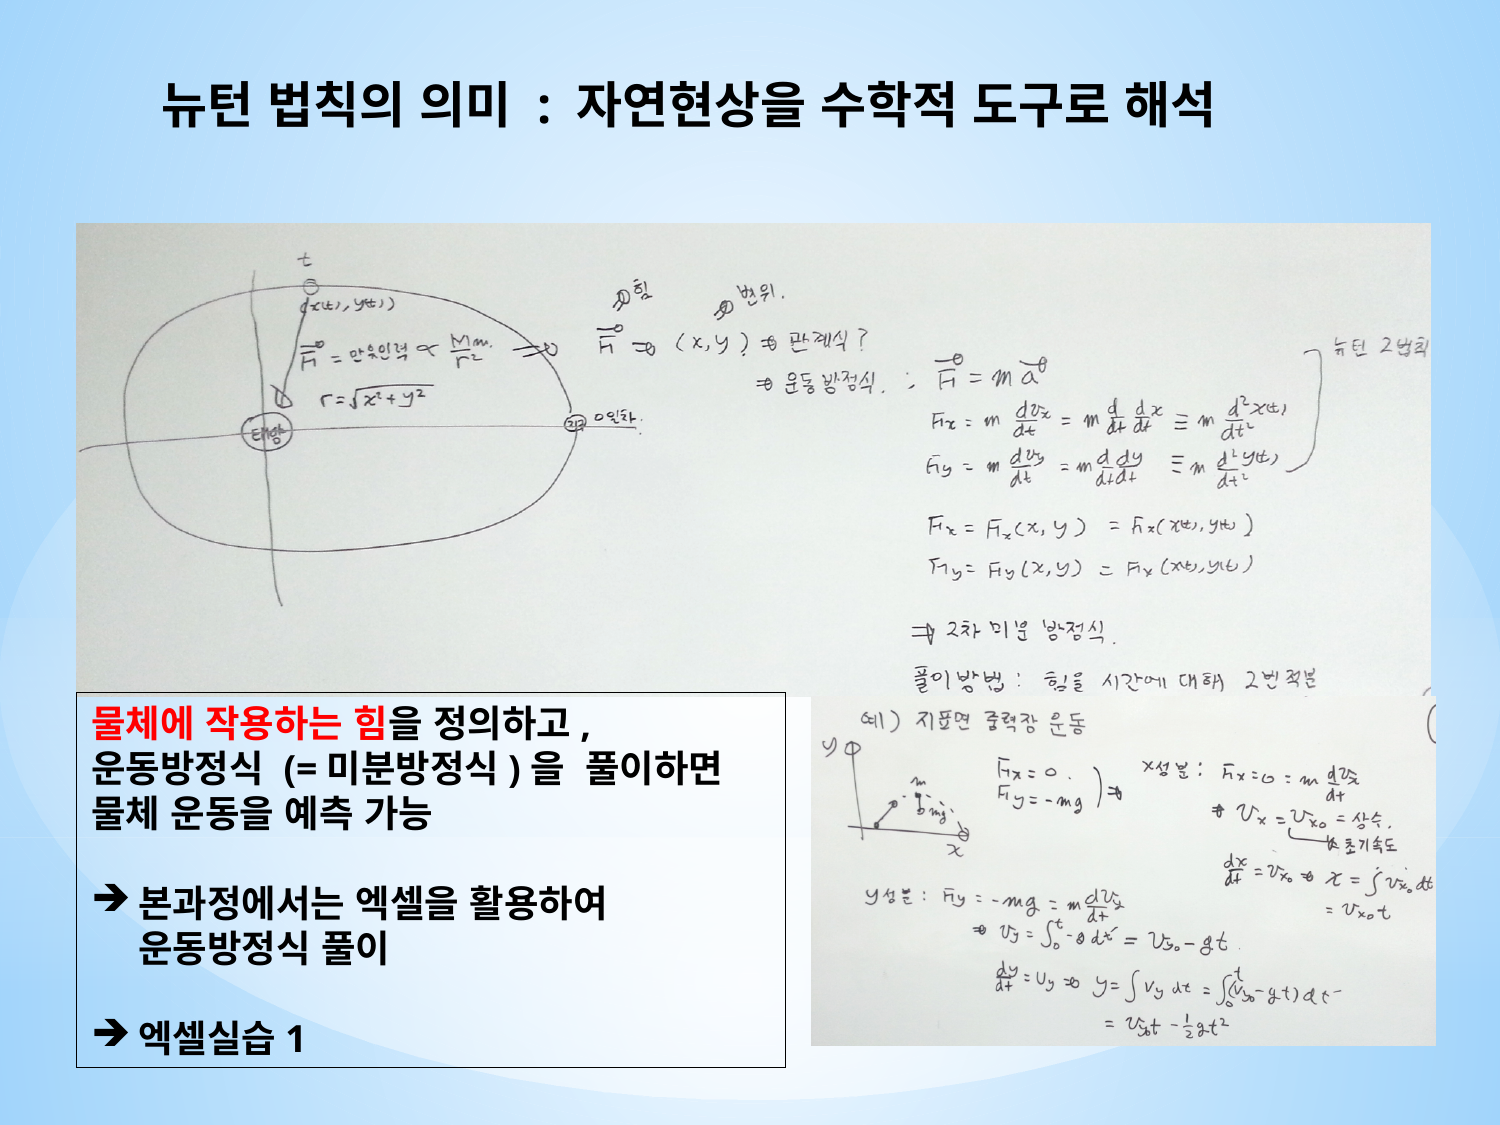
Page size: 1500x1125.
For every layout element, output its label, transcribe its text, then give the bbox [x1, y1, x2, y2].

picture [76, 223, 1436, 1046]
text_box 뉴턴 법칙의 의미 : 자연현상을 수학적 도구로 해석 [146, 66, 1232, 142]
text_box 물체에 작용하는 힘을 정의하고, 운동방정식 (=미분방정식)을 풀이하면 물체 운동을 예측 가능 본과정에서는 엑셀을 활용하여 운동방정식 풀이 엑셀실습1 [76, 704, 786, 1068]
